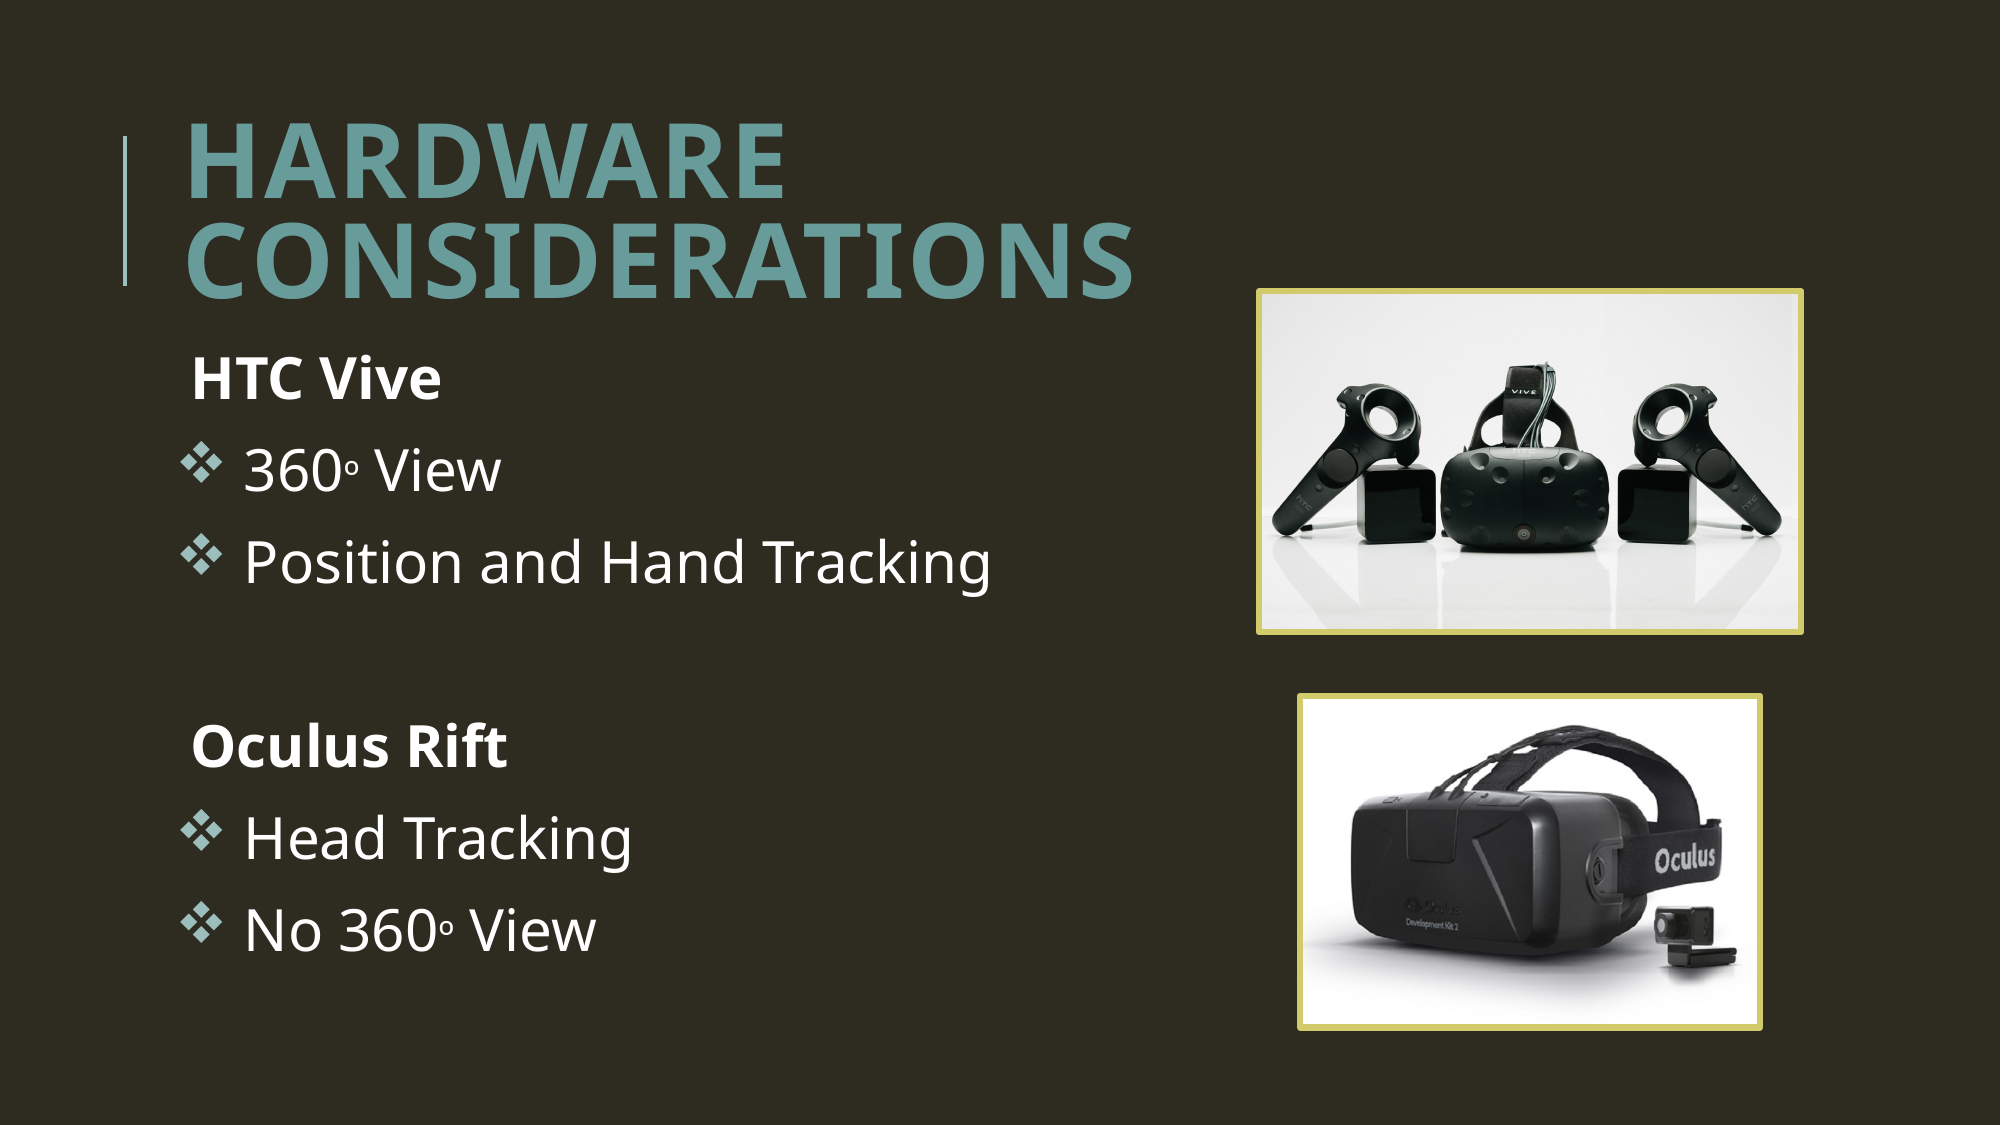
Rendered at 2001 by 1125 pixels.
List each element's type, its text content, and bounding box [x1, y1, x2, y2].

title Hardware considerations [168, 96, 1763, 341]
picture [1261, 294, 1799, 630]
list HTC Vive 360º View Position and Hand Tracking Oculus Rift Head Tracking No 360º View [168, 341, 1763, 1056]
picture [1302, 698, 1758, 1025]
